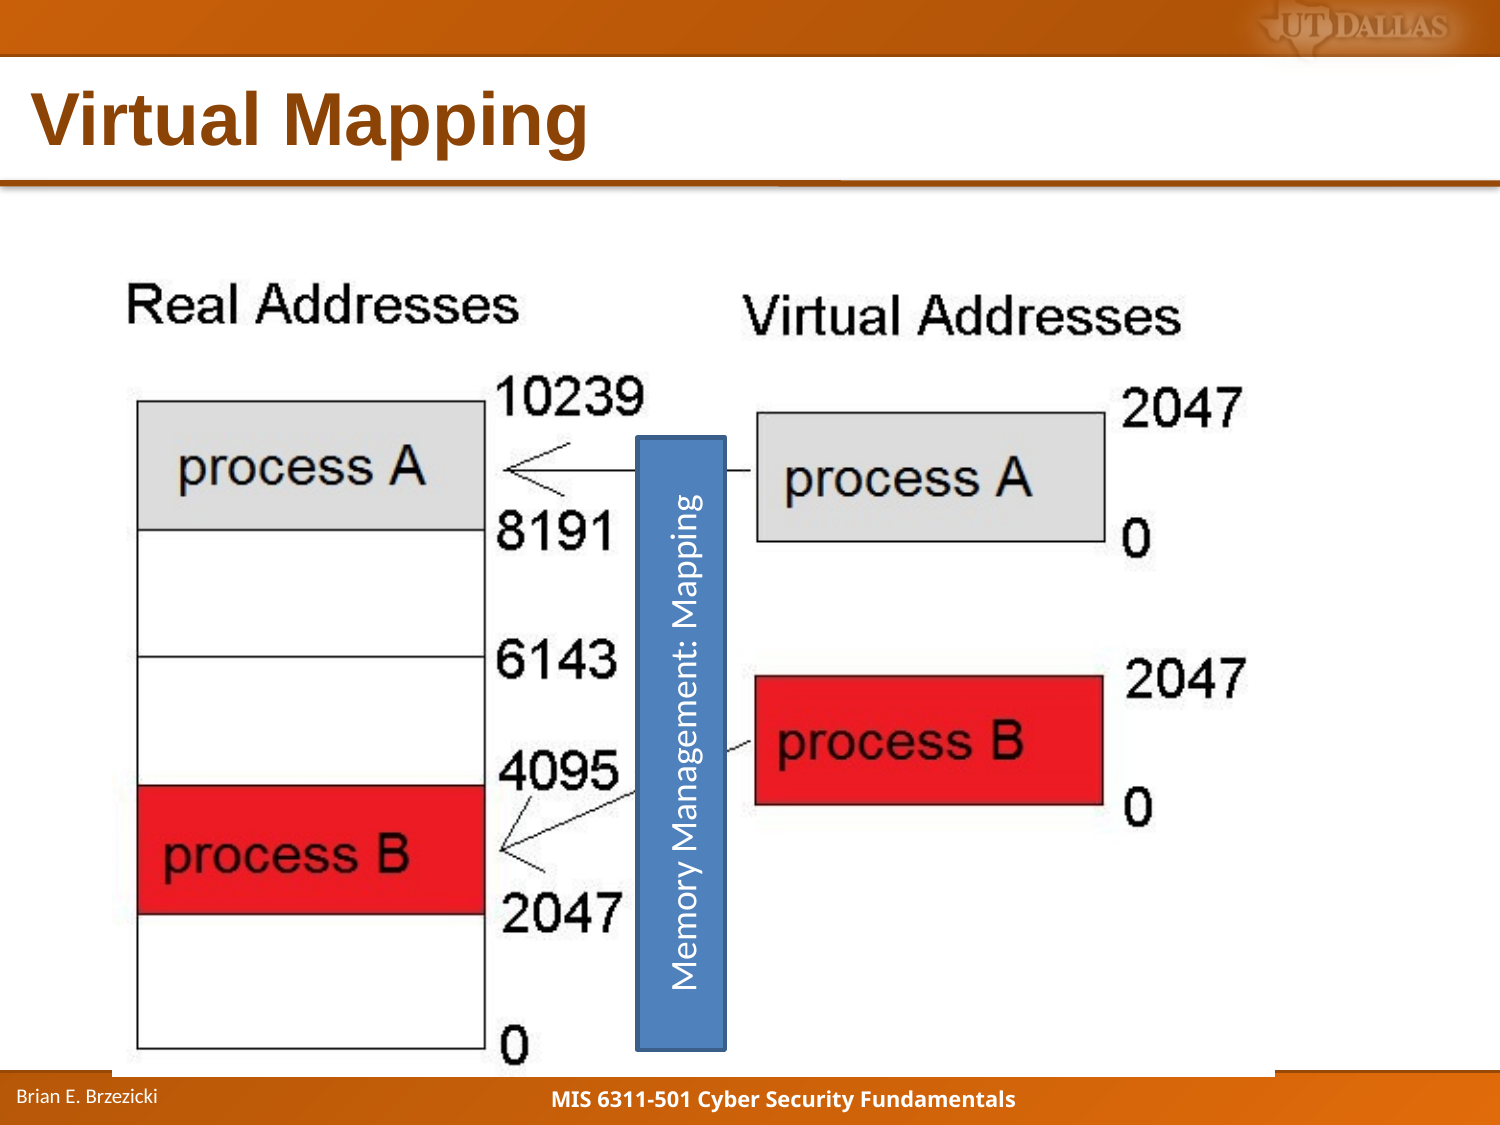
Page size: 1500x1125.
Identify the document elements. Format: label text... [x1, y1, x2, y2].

title Virtual Mapping [0, 64, 1500, 178]
picture [112, 249, 1276, 1077]
picture [1218, 0, 1500, 64]
text_box Brian E. Brzezicki [1, 1074, 173, 1115]
